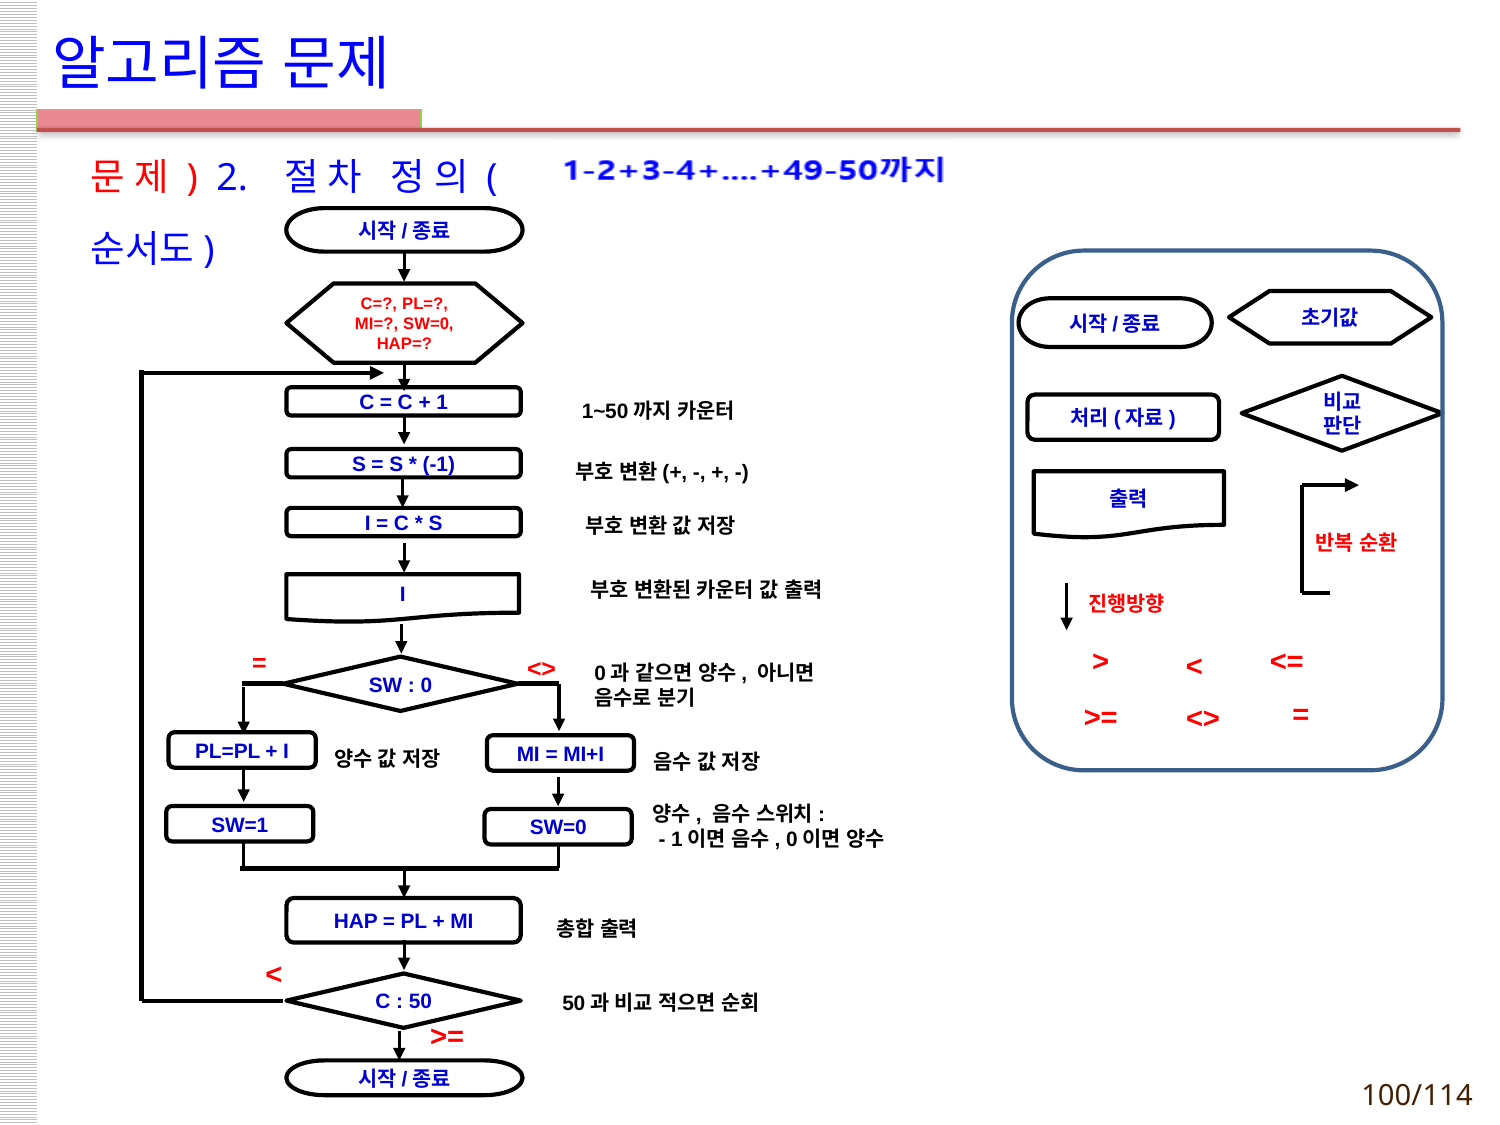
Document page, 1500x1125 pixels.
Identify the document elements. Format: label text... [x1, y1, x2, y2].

picture [555, 141, 950, 192]
text_box 시작/종료 [284, 206, 525, 254]
text_box 음수 값 저장 [638, 726, 776, 782]
title 알고리즘 문제 [37, 13, 1278, 109]
text_box SW : 0 [389, 655, 518, 714]
text_box 총합 출력 [541, 892, 654, 948]
text_box >= [401, 1010, 495, 1058]
text_box 부호 변환 값 저장 [570, 491, 751, 546]
text_box 문제) 2. 절차 정의(순서도) [76, 118, 522, 206]
text_box 부호 변환된 카운터 값 출력 [575, 554, 838, 609]
text_box SW=0 [482, 806, 634, 847]
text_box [1011, 250, 1443, 771]
text_box 양수 값 저장 [389, 723, 456, 779]
text_box 부호 변환(+, -, +, -) [560, 436, 793, 491]
text_box 양수, 음수 스위치: - 1이면 음수, 0이면 양수 [638, 793, 900, 859]
text_box HAP = PL + MI [389, 895, 523, 945]
text_box 1~50까지 카운터 [567, 375, 750, 431]
text_box I = C * S [389, 505, 523, 539]
text_box 시작/종료 [284, 1058, 525, 1098]
text_box 50과 비교 적으면 순회 [547, 966, 775, 1022]
text_box I [389, 572, 522, 623]
text_box C=?, PL=?, MI=?, SW=0, HAP=? [284, 281, 525, 365]
text_box 0과 같으면 양수, 아니면 음수로 분기 [579, 651, 830, 717]
text_box C = C + 1 [389, 385, 523, 418]
text_box S = S * (-1) [389, 446, 523, 480]
text_box <> [494, 644, 589, 690]
text_box MI = MI+I [484, 733, 637, 773]
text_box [141, 369, 384, 1002]
text_box C : 50 [313, 972, 523, 1030]
